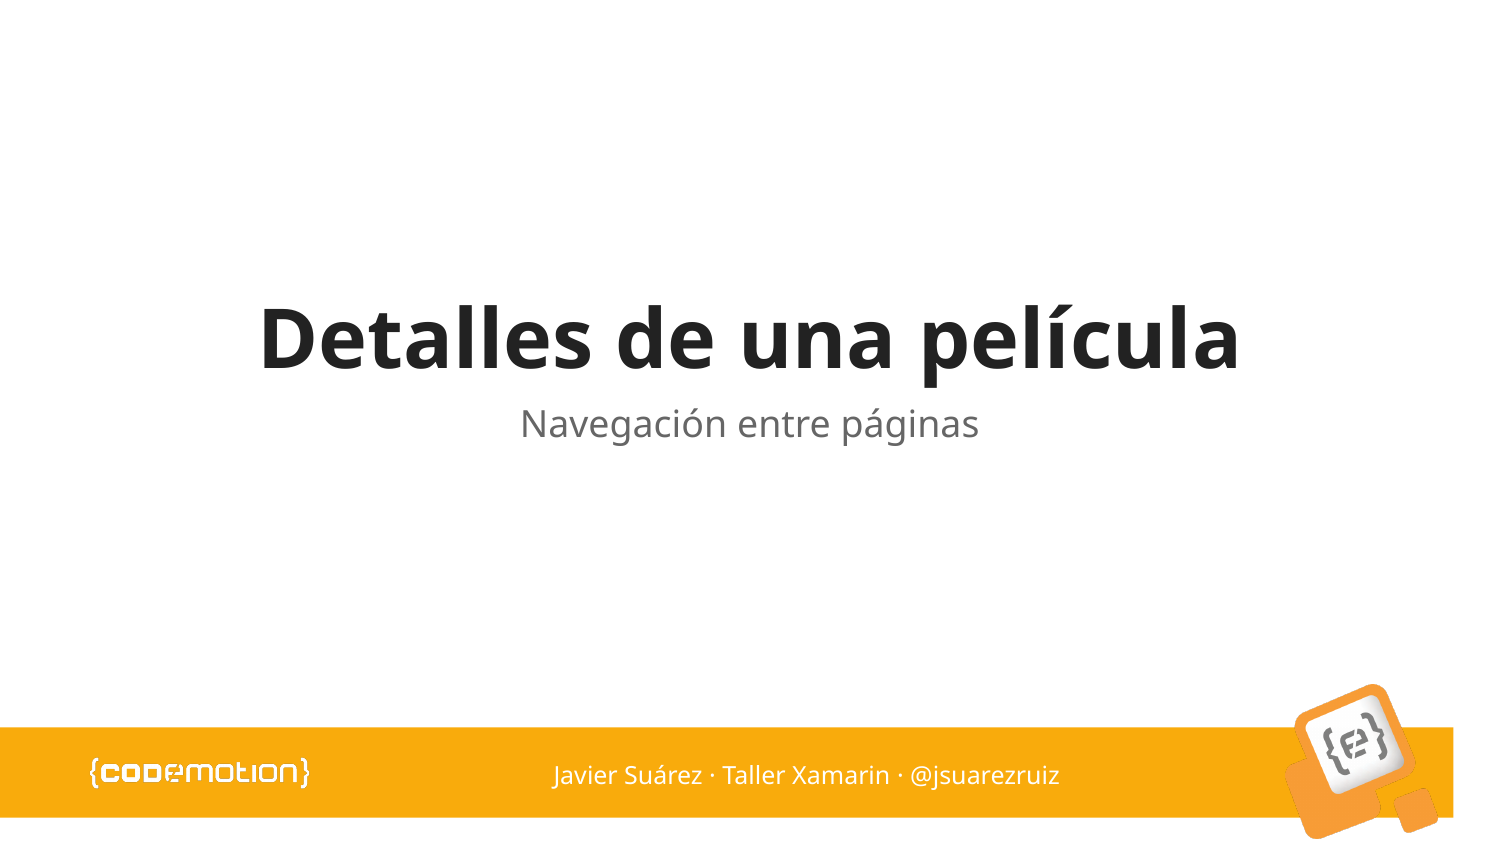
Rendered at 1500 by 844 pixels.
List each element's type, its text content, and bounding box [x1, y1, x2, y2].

picture [1285, 684, 1438, 839]
subtitle Navegación entre páginas [112, 378, 1388, 508]
picture [83, 752, 316, 794]
title Detalles de una película [112, 209, 1388, 378]
